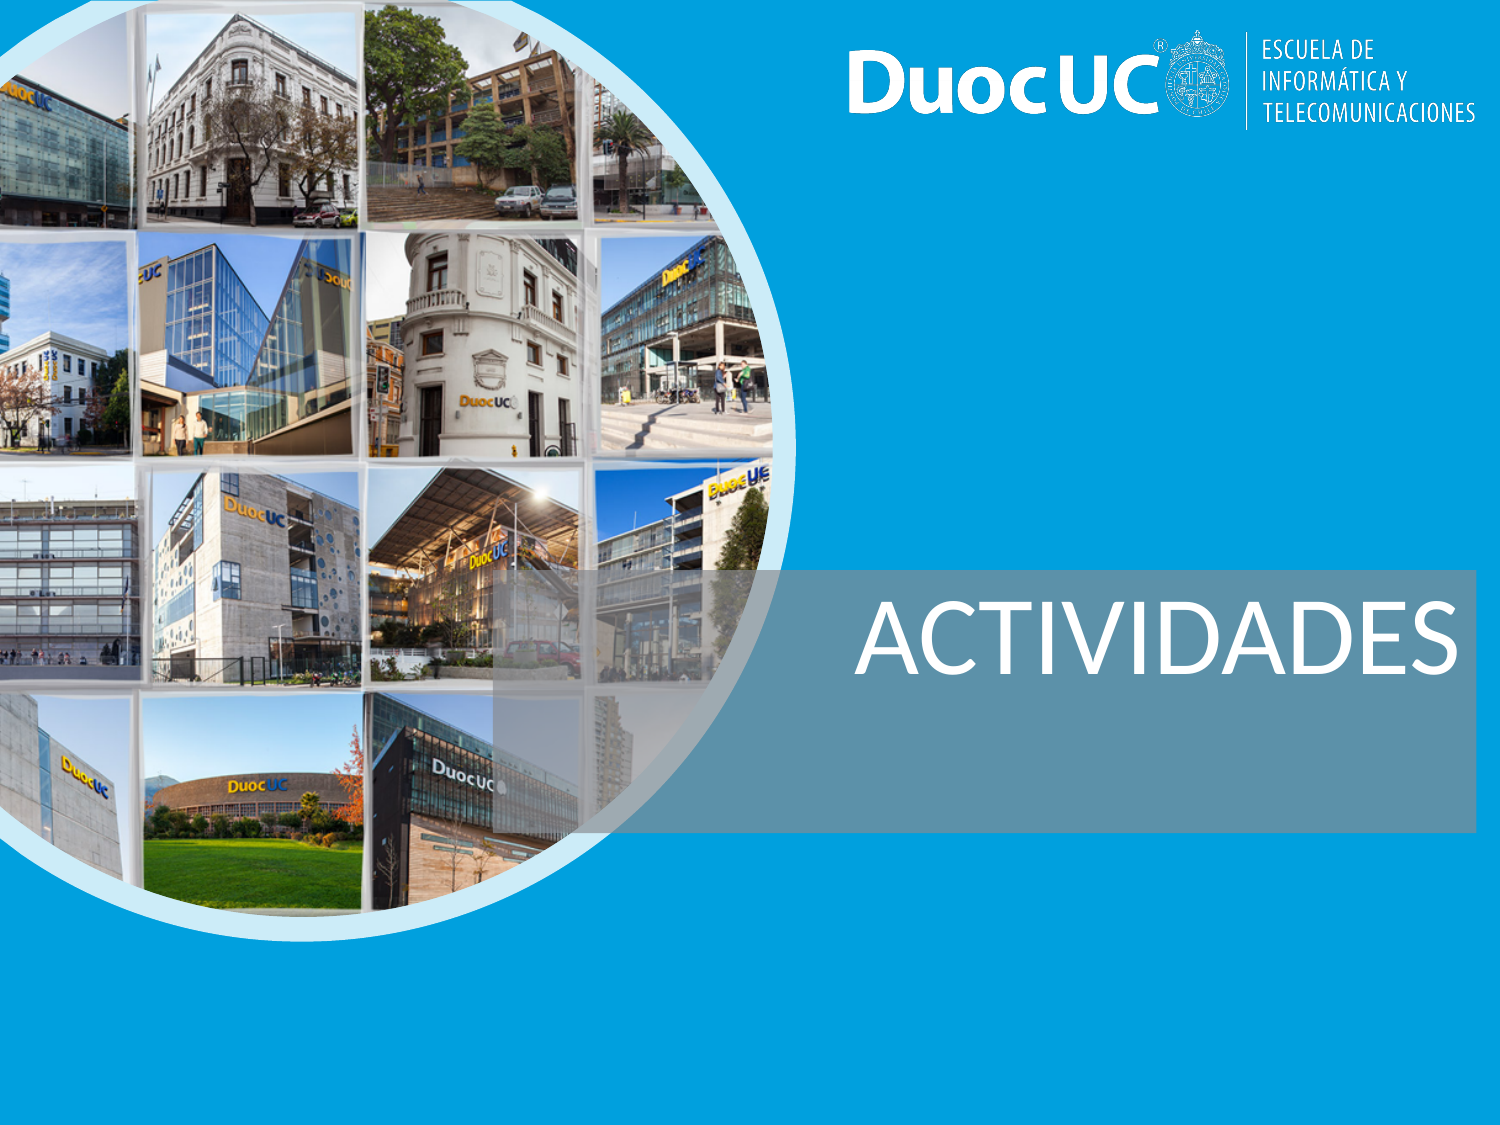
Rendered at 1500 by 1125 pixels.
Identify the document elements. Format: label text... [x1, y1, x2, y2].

picture [1285, 72, 1290, 89]
picture [1179, 84, 1186, 96]
title ACTIVIDADES [492, 570, 1477, 834]
picture [1114, 55, 1158, 114]
picture [910, 68, 952, 113]
picture [1061, 56, 1107, 113]
picture [958, 67, 1004, 113]
picture [1179, 52, 1190, 58]
picture [1366, 40, 1372, 58]
picture [1298, 103, 1303, 121]
picture [1190, 39, 1202, 45]
picture [1276, 103, 1282, 121]
picture [1457, 103, 1462, 121]
picture [0, 0, 773, 917]
picture [1187, 93, 1195, 104]
picture [1011, 67, 1045, 113]
picture [1264, 40, 1270, 58]
picture [1312, 40, 1318, 58]
picture [850, 51, 904, 113]
